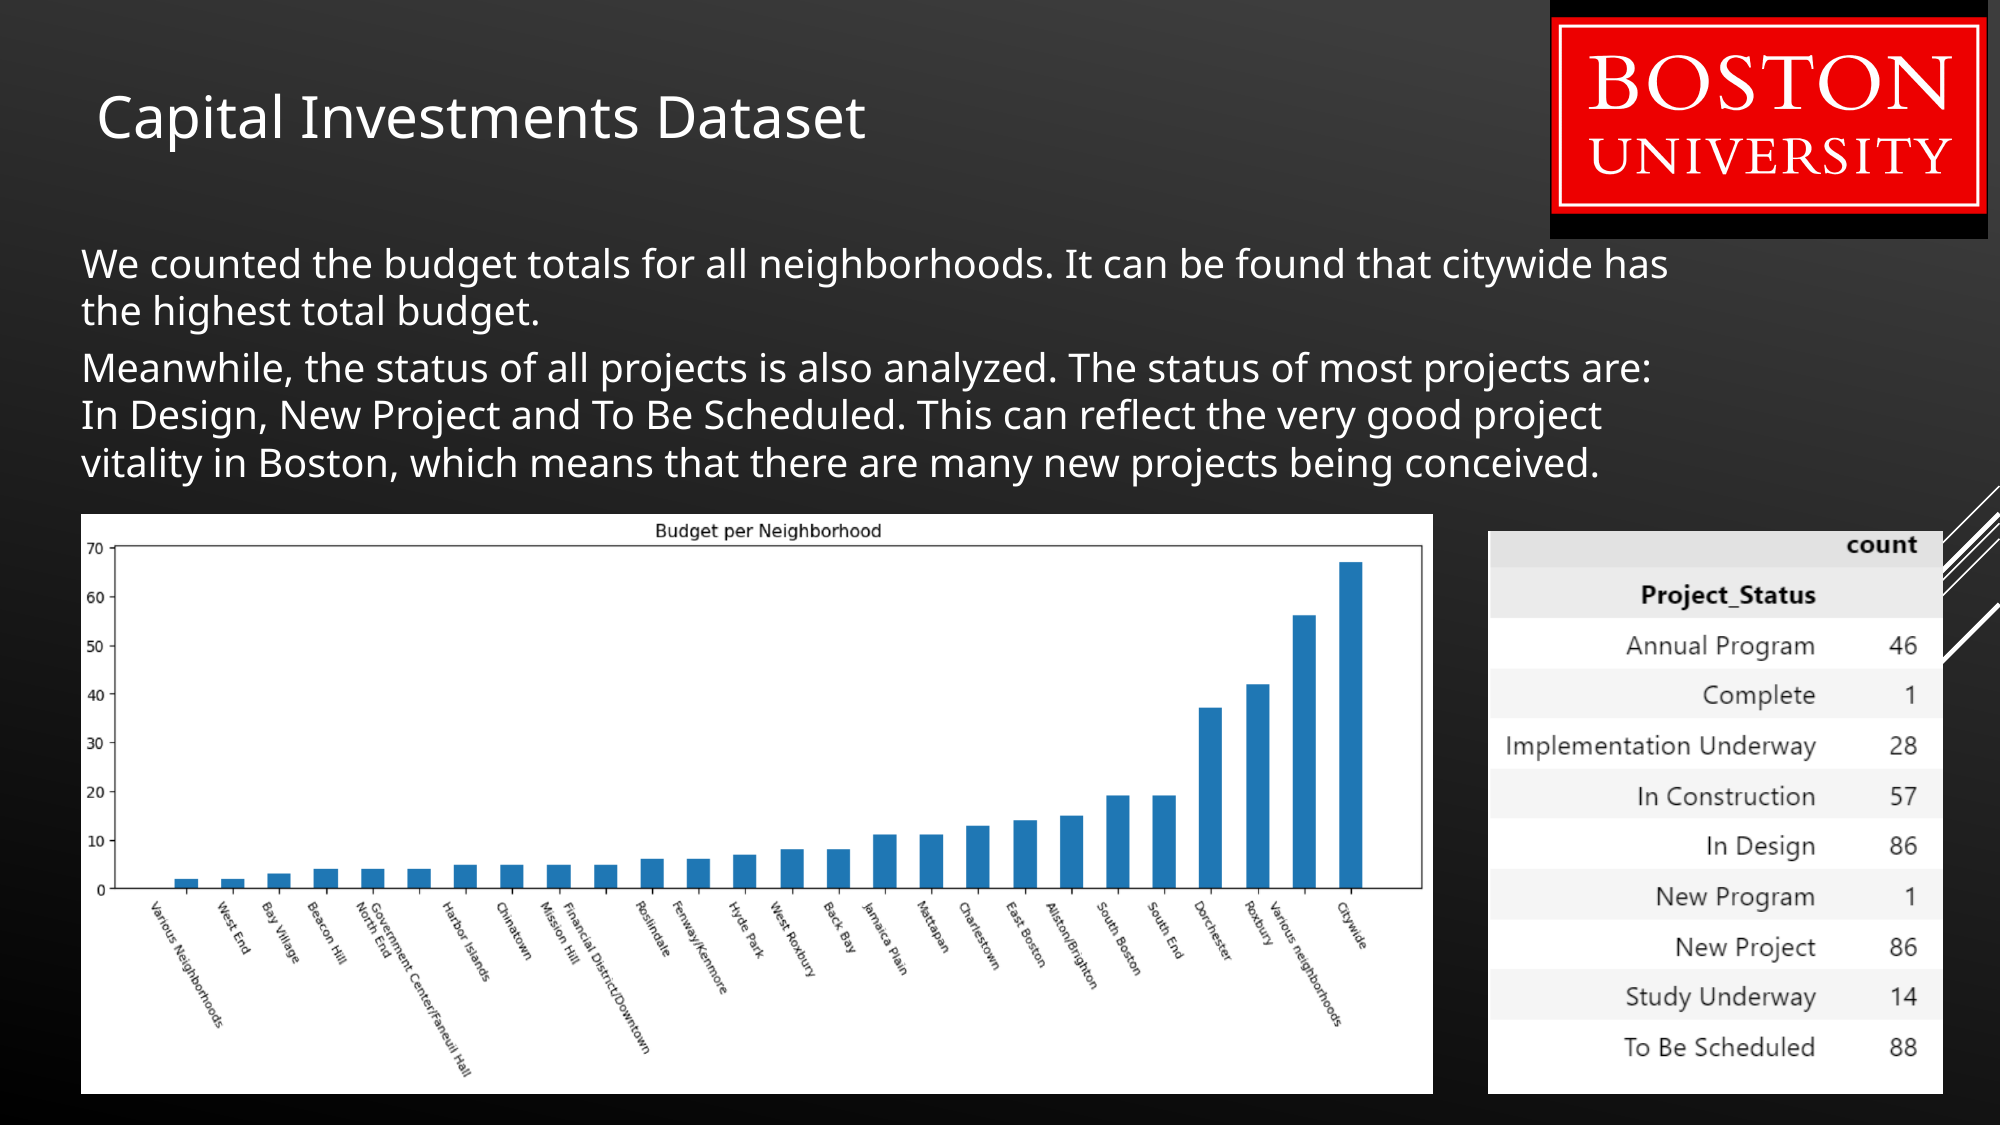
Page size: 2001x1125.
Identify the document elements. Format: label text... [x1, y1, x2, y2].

picture [1488, 531, 1943, 1094]
text_box We counted the budget totals for all neighborhoods. It can be found that citywide has the highest total budget. Meanwhile, the status of all projects is also analyzed. The status of most projects are: In Design, New Project and To Be Scheduled. This can reflect the very good project vitality in Boston, which means that there are many new projects being conceived. [66, 223, 1716, 500]
title Capital Investments Dataset [81, 66, 1394, 165]
picture [1550, 0, 1988, 239]
picture [81, 513, 1433, 1094]
